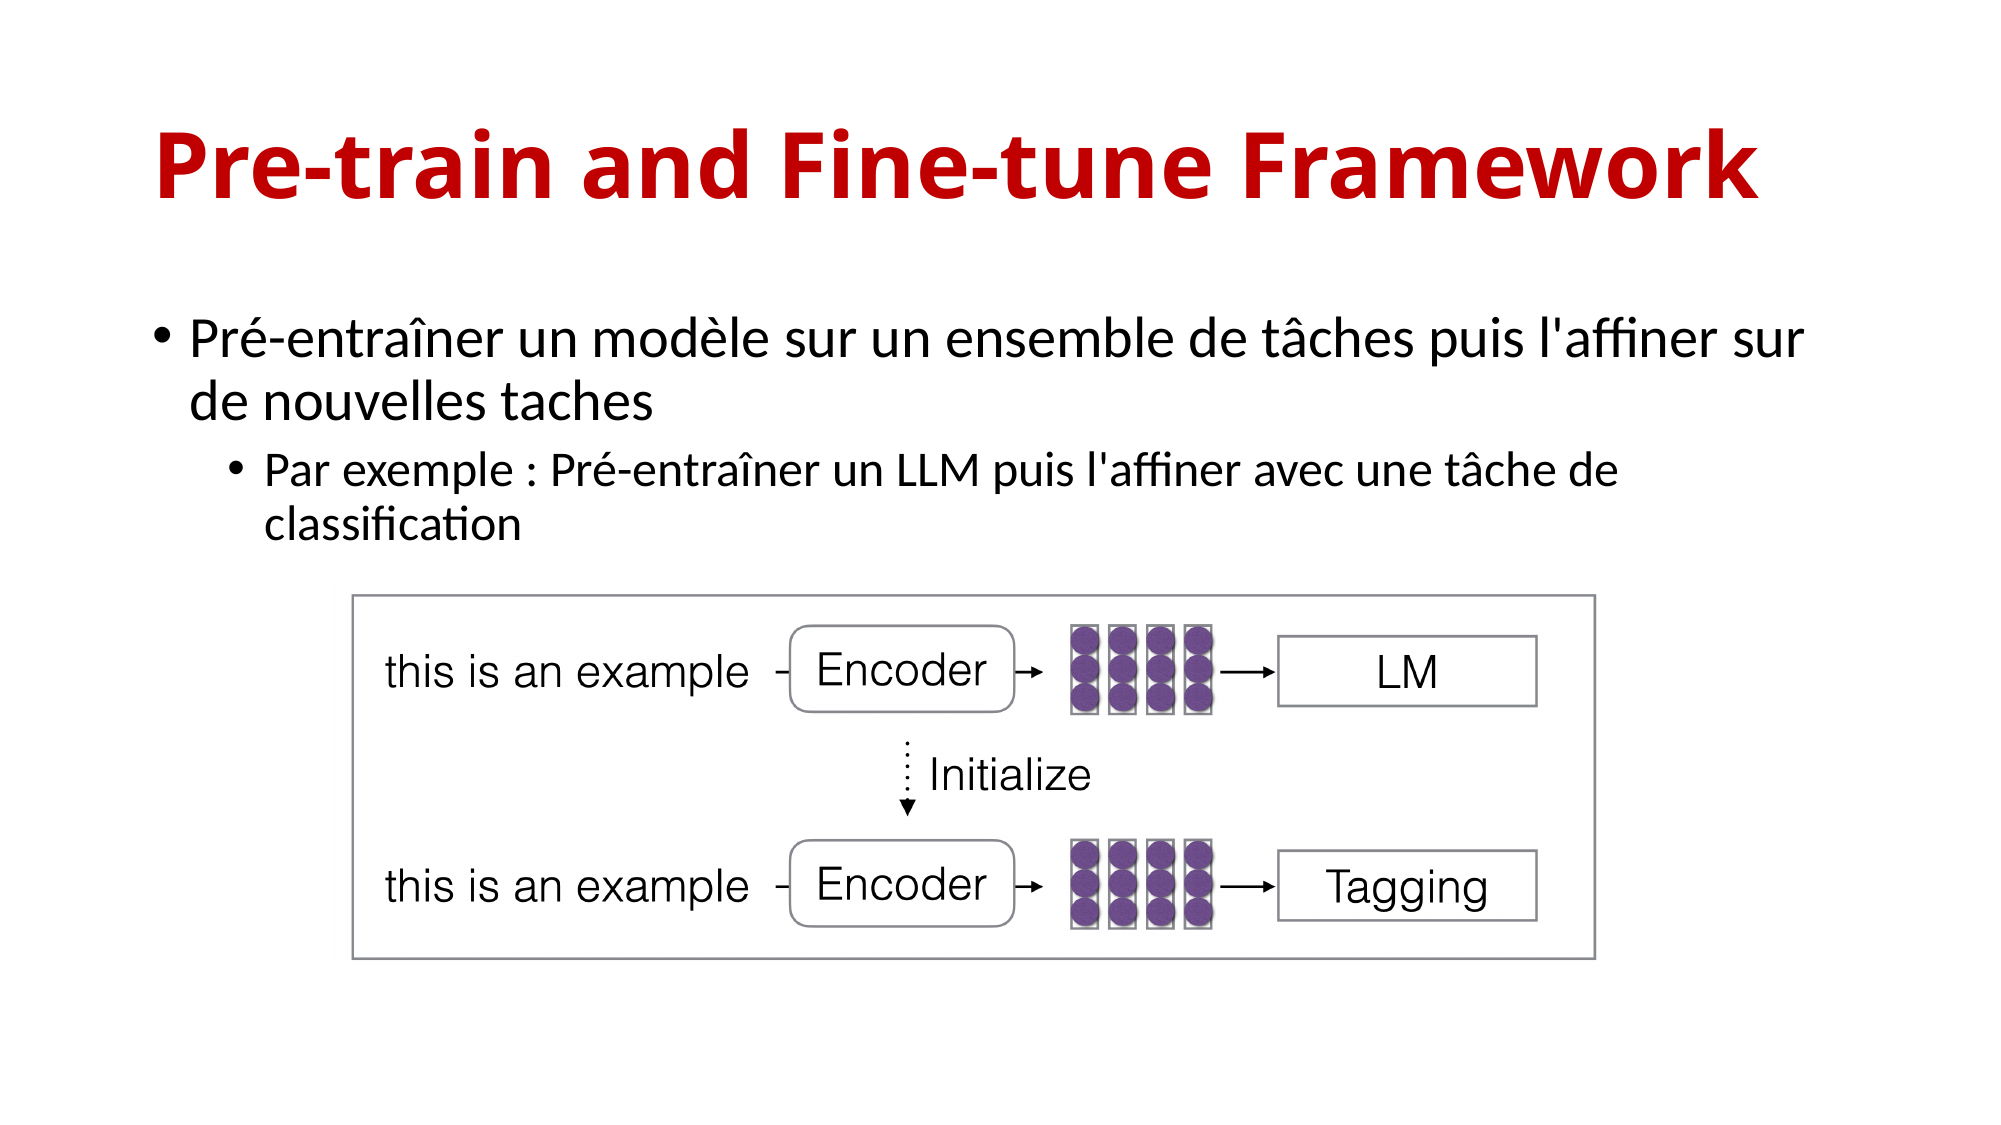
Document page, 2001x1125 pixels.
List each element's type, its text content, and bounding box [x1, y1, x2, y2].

list Pré-entraîner un modèle sur un ensemble de tâches puis l'affiner sur de nouvelles taches Par exemple : Pré-entraîner un LLM puis l'affiner avec une tâche de classification [137, 299, 1863, 1014]
title Pre-train and Fine-tune Framework [137, 59, 1863, 278]
picture [332, 580, 1608, 965]
